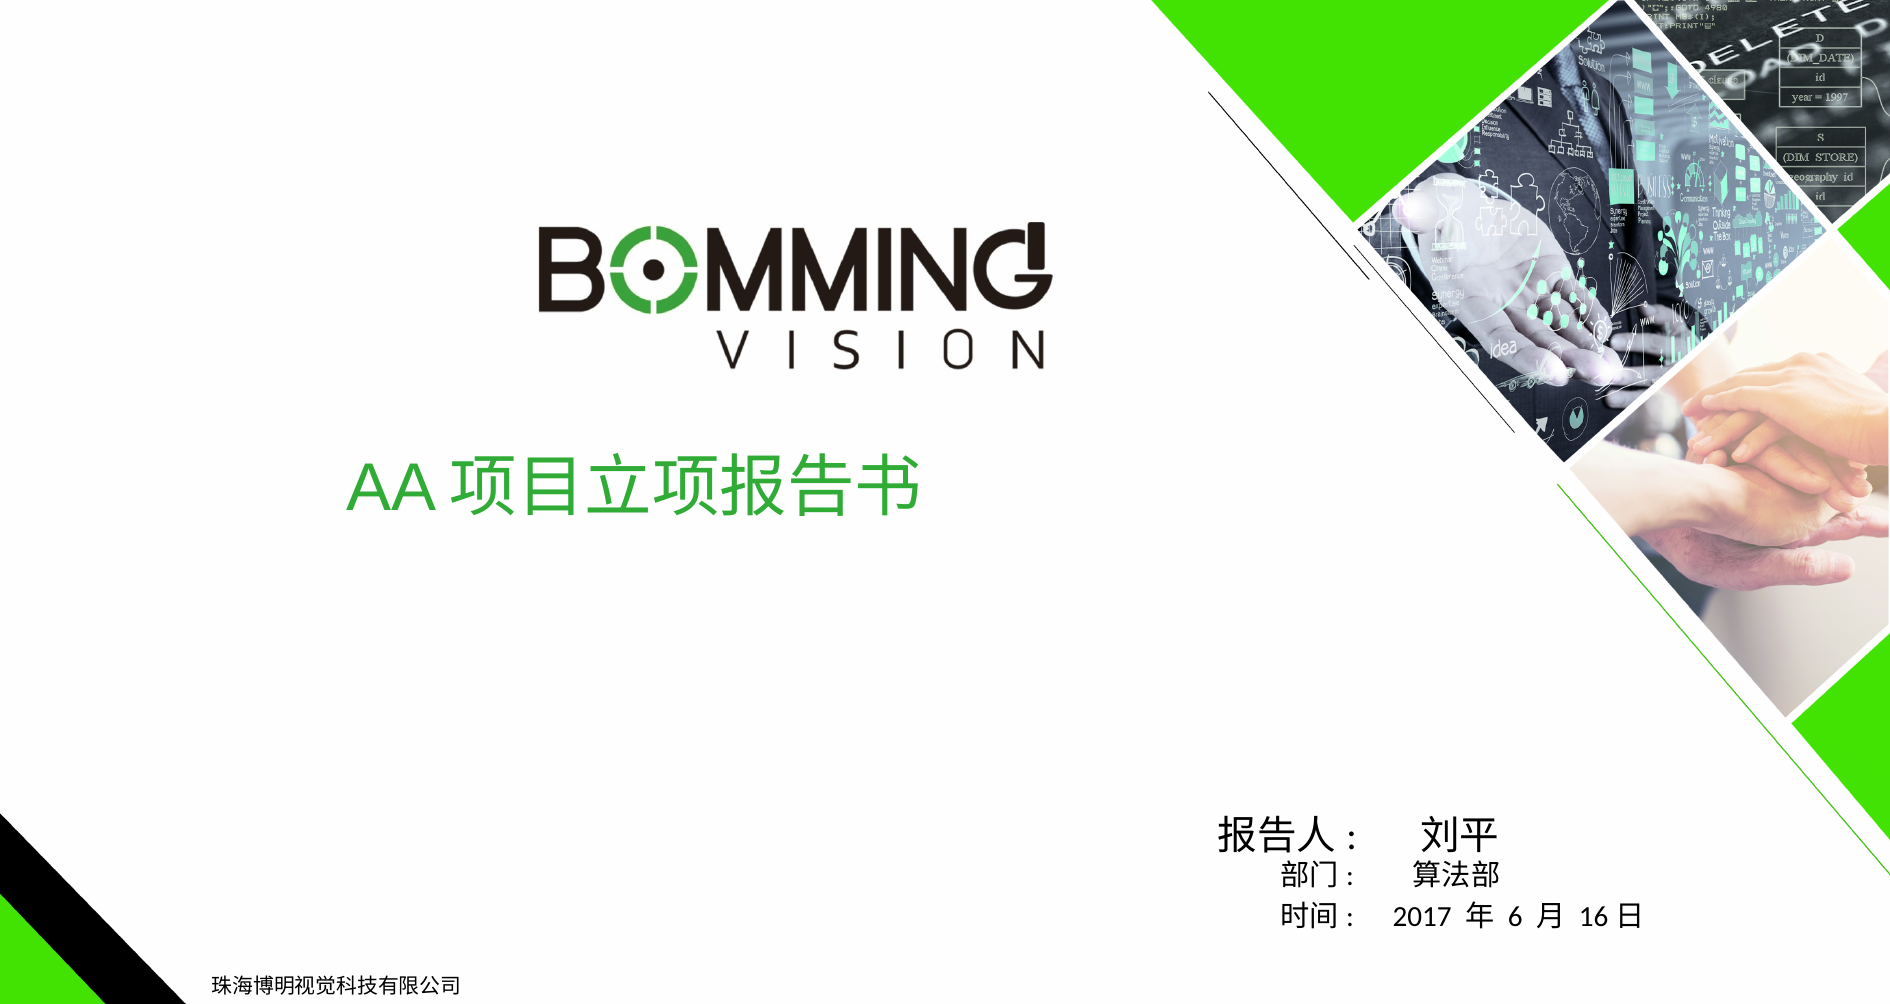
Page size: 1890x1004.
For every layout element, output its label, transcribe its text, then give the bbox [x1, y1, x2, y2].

text_box 报告人: 刘平 [1202, 802, 1537, 865]
text_box AA项目立项报告书 [325, 444, 1364, 606]
text_box 时间: 2017 年 6 月 16日 [1265, 889, 1700, 940]
text_box 珠海博明视觉科技有限公司 [197, 965, 850, 1004]
text_box 部门: 算法部 [1265, 848, 1600, 889]
picture [0, 0, 1890, 1004]
